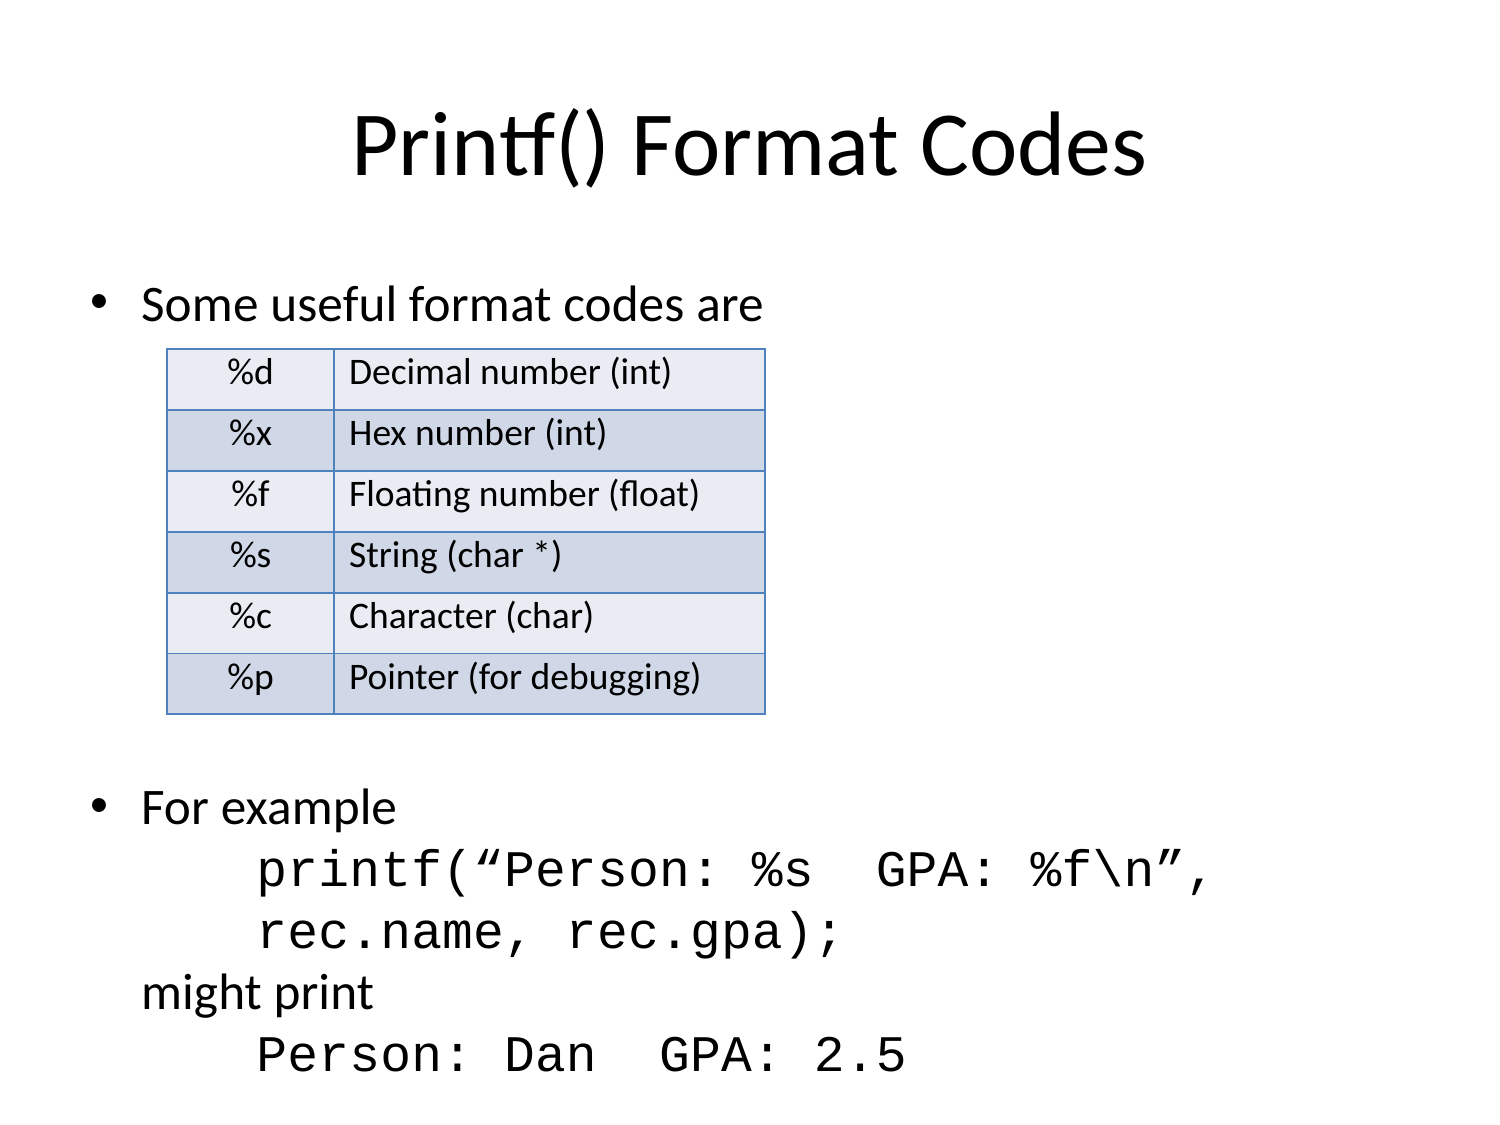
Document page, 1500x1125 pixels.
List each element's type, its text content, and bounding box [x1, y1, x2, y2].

table_cell %c [168, 594, 333, 653]
table_cell Pointer (for debugging) [335, 654, 764, 713]
table_cell %x [168, 411, 333, 470]
table_header %d [168, 350, 333, 409]
title Printf() Format Codes [75, 45, 1425, 233]
table_cell String (char *) [335, 533, 764, 592]
table_cell %p [168, 654, 333, 713]
table_cell Hex number (int) [335, 411, 764, 470]
list Some useful format codes are For example printf(“Person: %s GPA: %f\n”, rec.name, rec.gpa); might print Person: Dan GPA: 2.5 [75, 262, 1425, 1099]
table_cell Character (char) [335, 594, 764, 653]
table_cell %f [168, 472, 333, 531]
table_header Decimal number (int) [335, 350, 764, 409]
table_cell %s [168, 533, 333, 592]
table_cell Floating number (float) [335, 472, 764, 531]
